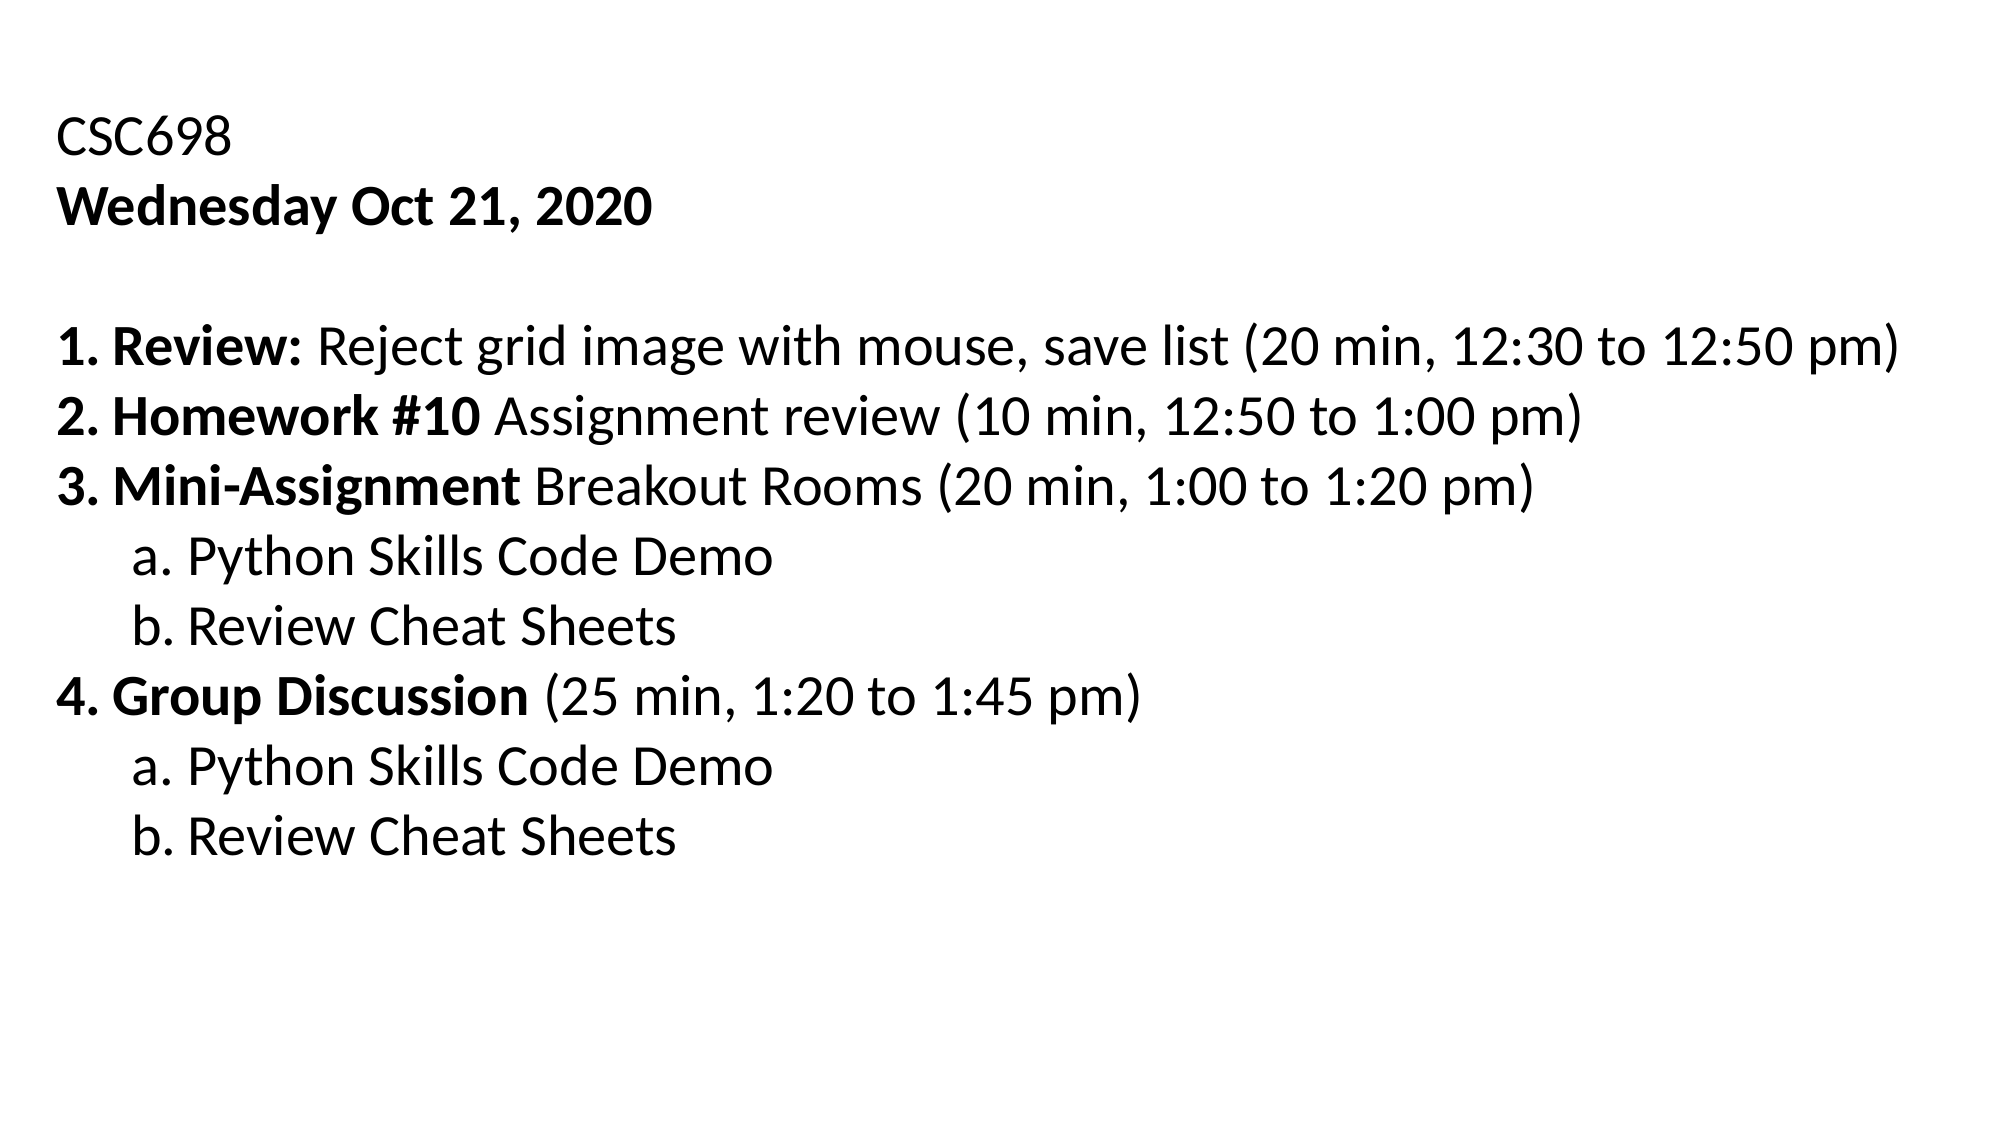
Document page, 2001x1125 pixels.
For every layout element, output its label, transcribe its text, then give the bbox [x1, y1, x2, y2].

text_box CSC698 Wednesday Oct 21, 2020 Review: Reject grid image with mouse, save list (20 min, 12:30 to 12:50 pm) Homework #10 Assignment review (10 min, 12:50 to 1:00 pm) Mini-Assignment Breakout Rooms (20 min, 1:00 to 1:20 pm) Python Skills Code Demo Review Cheat Sheets Group Discussion (25 min, 1:20 to 1:45 pm) Python Skills Code Demo Review Cheat Sheets [41, 89, 1959, 875]
